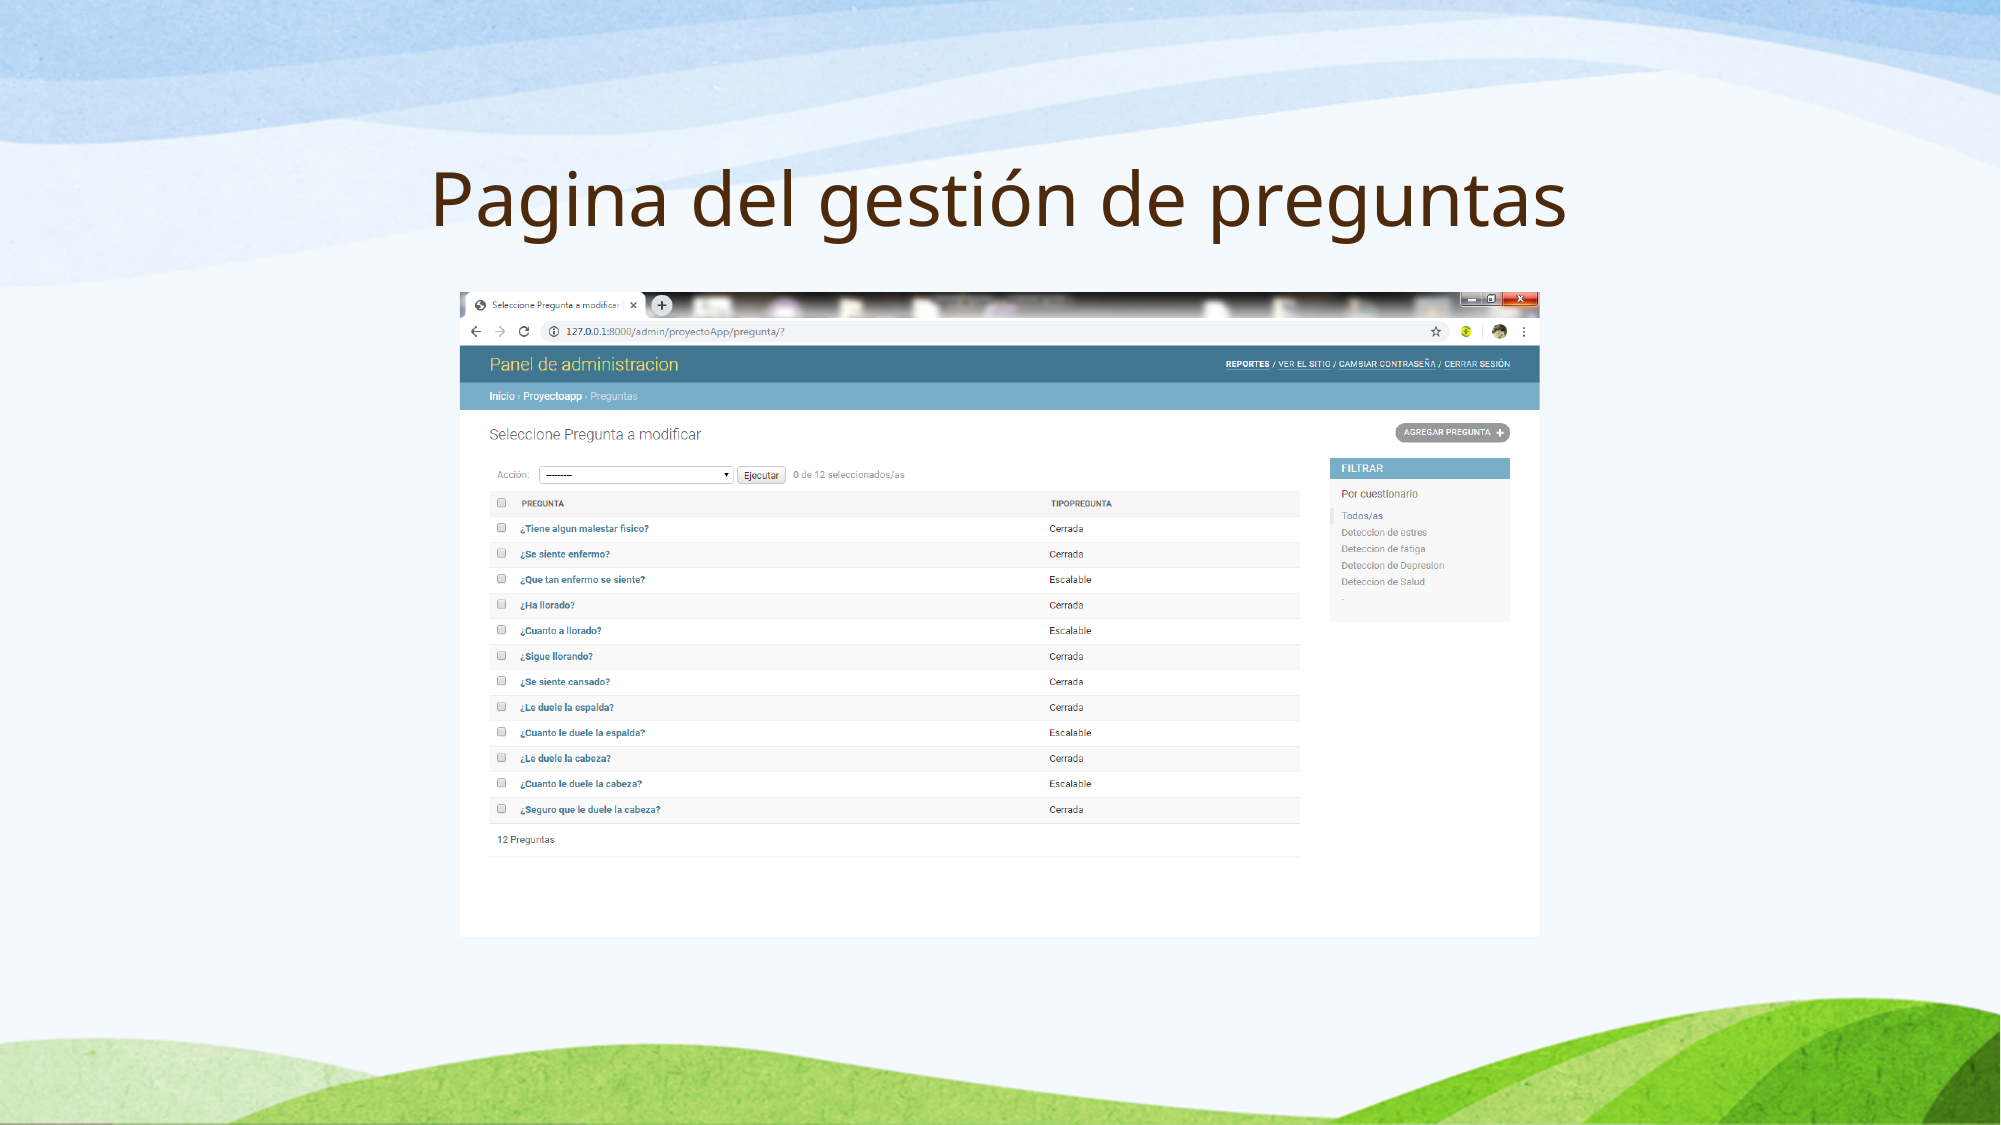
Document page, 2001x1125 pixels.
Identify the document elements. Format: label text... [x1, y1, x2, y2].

picture [0, 0, 2001, 1125]
title Pagina del gestión de preguntas [174, 50, 1825, 250]
